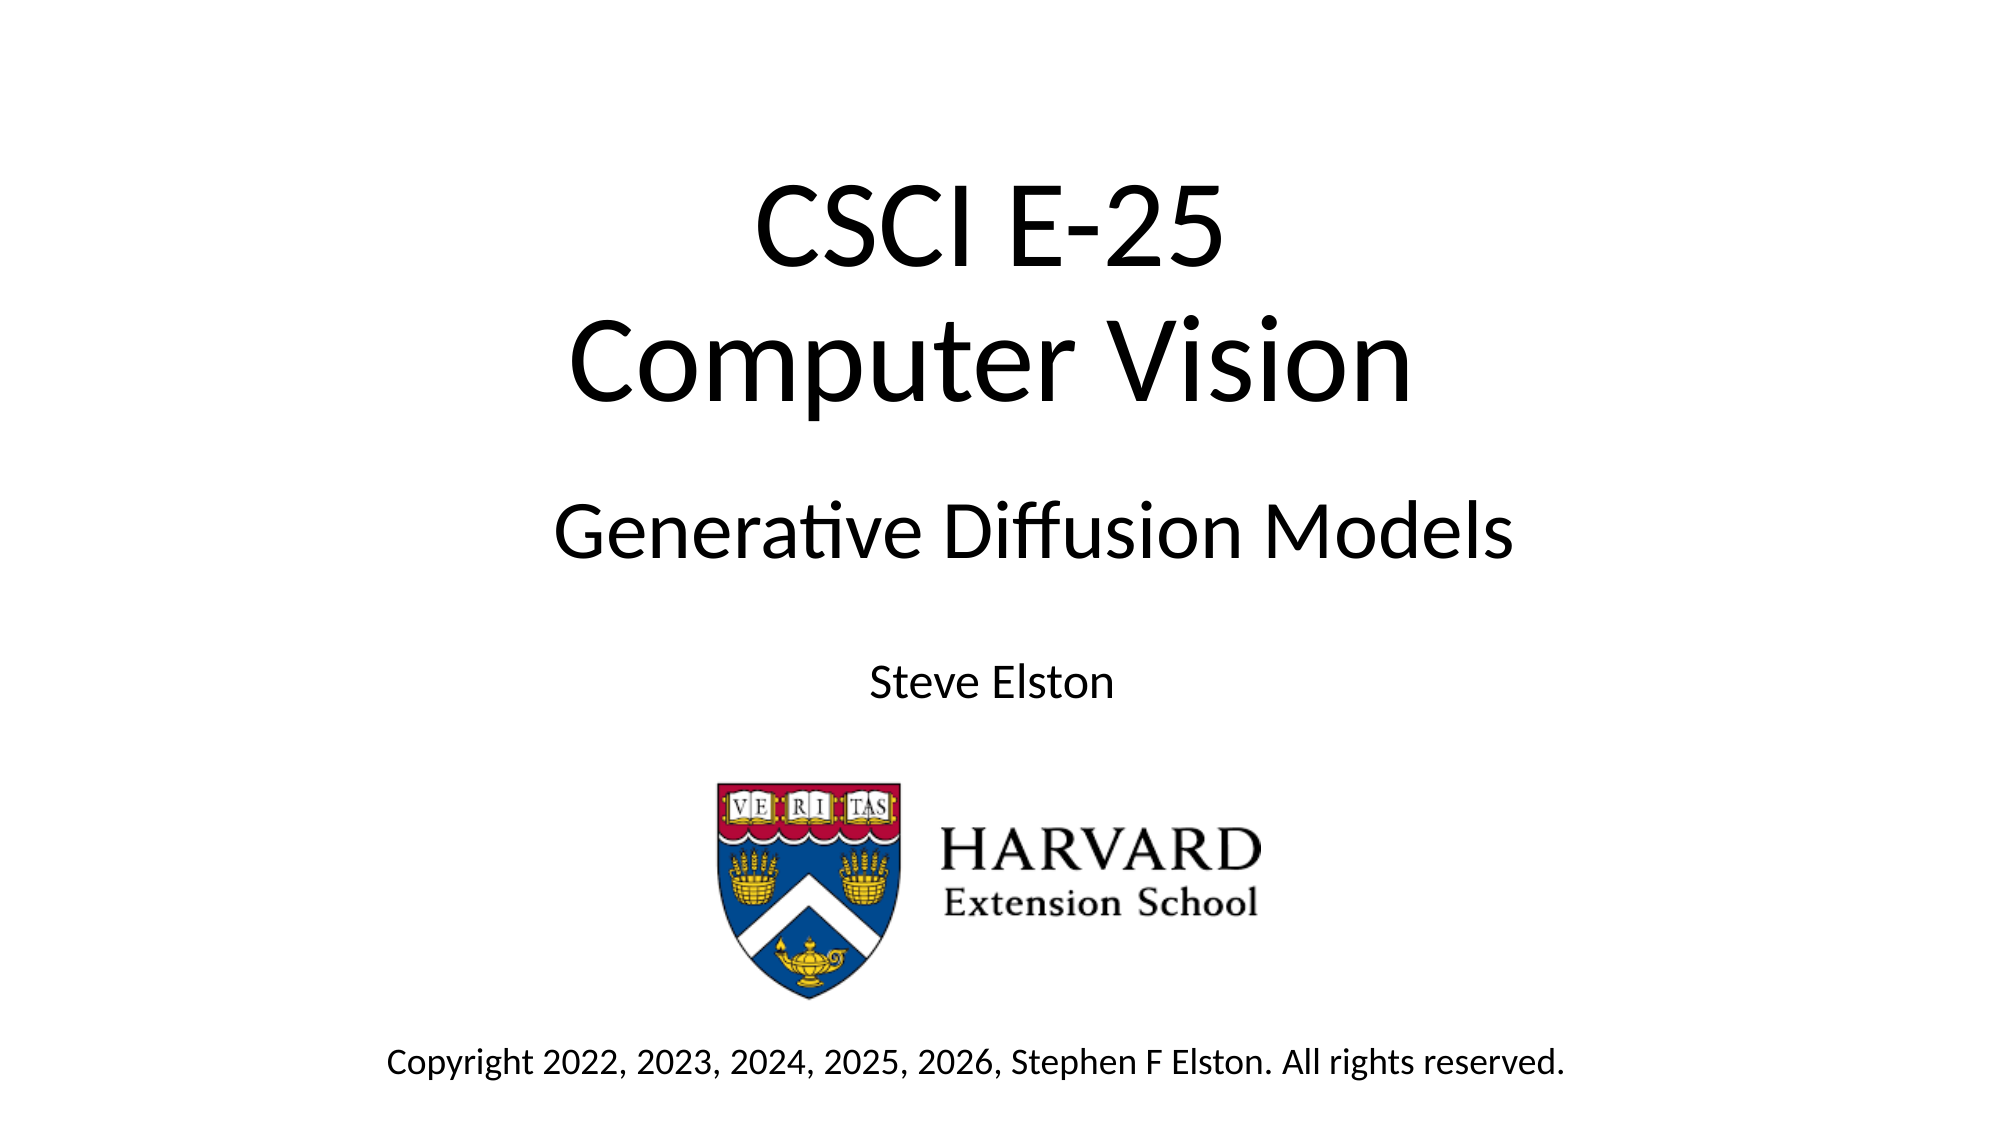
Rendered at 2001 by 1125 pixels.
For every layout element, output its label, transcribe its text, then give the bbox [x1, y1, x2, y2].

text_box Generative Diffusion Models [129, 467, 1940, 583]
picture [713, 779, 1261, 1005]
title CSCI E-25 Computer Vision [204, 44, 1780, 437]
subtitle Steve Elston [242, 647, 1743, 729]
text_box Copyright 2022, 2023, 2024, 2025, 2026, Stephen F Elston. All rights reserved. [226, 1034, 1727, 1116]
